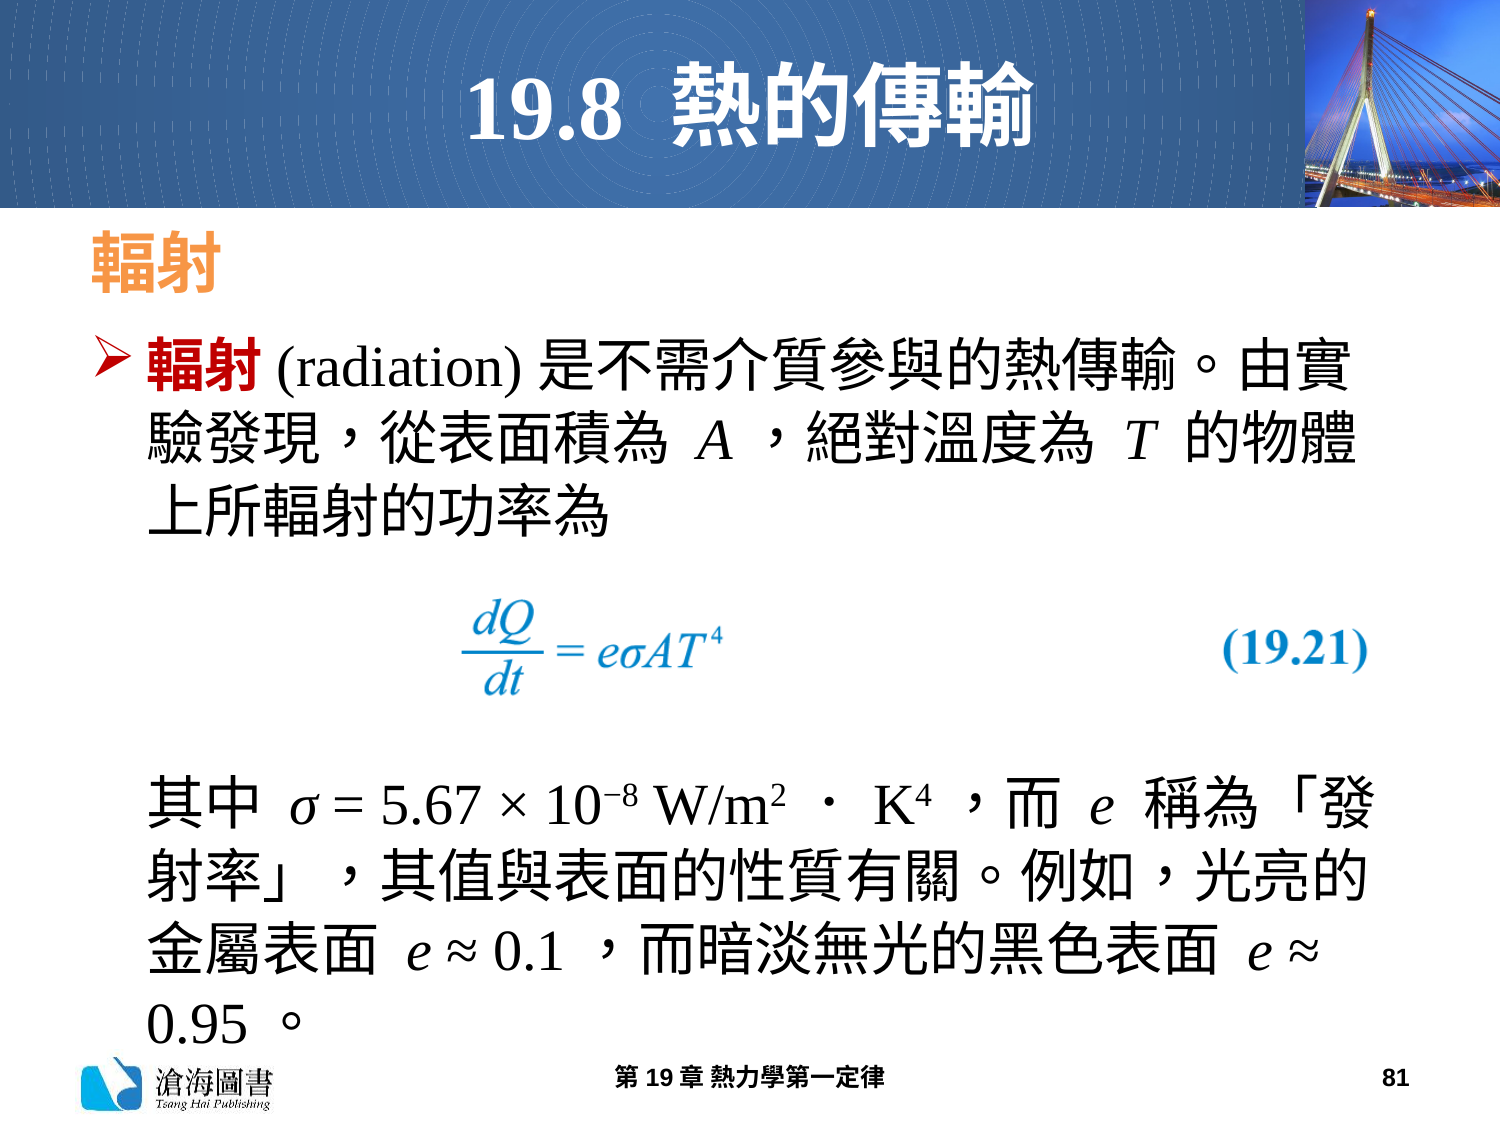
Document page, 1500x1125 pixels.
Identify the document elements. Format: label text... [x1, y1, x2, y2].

picture [75, 1049, 274, 1118]
footer 第19章 熱力學第一定律 [512, 1046, 988, 1107]
picture [1305, 0, 1500, 207]
list 輻射 輻射(radiation)是不需介質參與的熱傳輸。由實驗發現，從表面積為 A，絕對溫度為 T 的物體上所輻射的功率為 其中 σ = 5.67 × 10−8 W/m2．K4，而 e 稱為「發射率」，其值與表面的性質有關。例如，光亮的金屬表面 e ≈ 0.1，而暗淡無光的黑色表面 e ≈ 0.95。 [75, 219, 1425, 1043]
slide_number 81 [1074, 1046, 1425, 1107]
title 19.8 熱的傳輸 [75, 21, 1425, 185]
picture [454, 585, 1375, 711]
